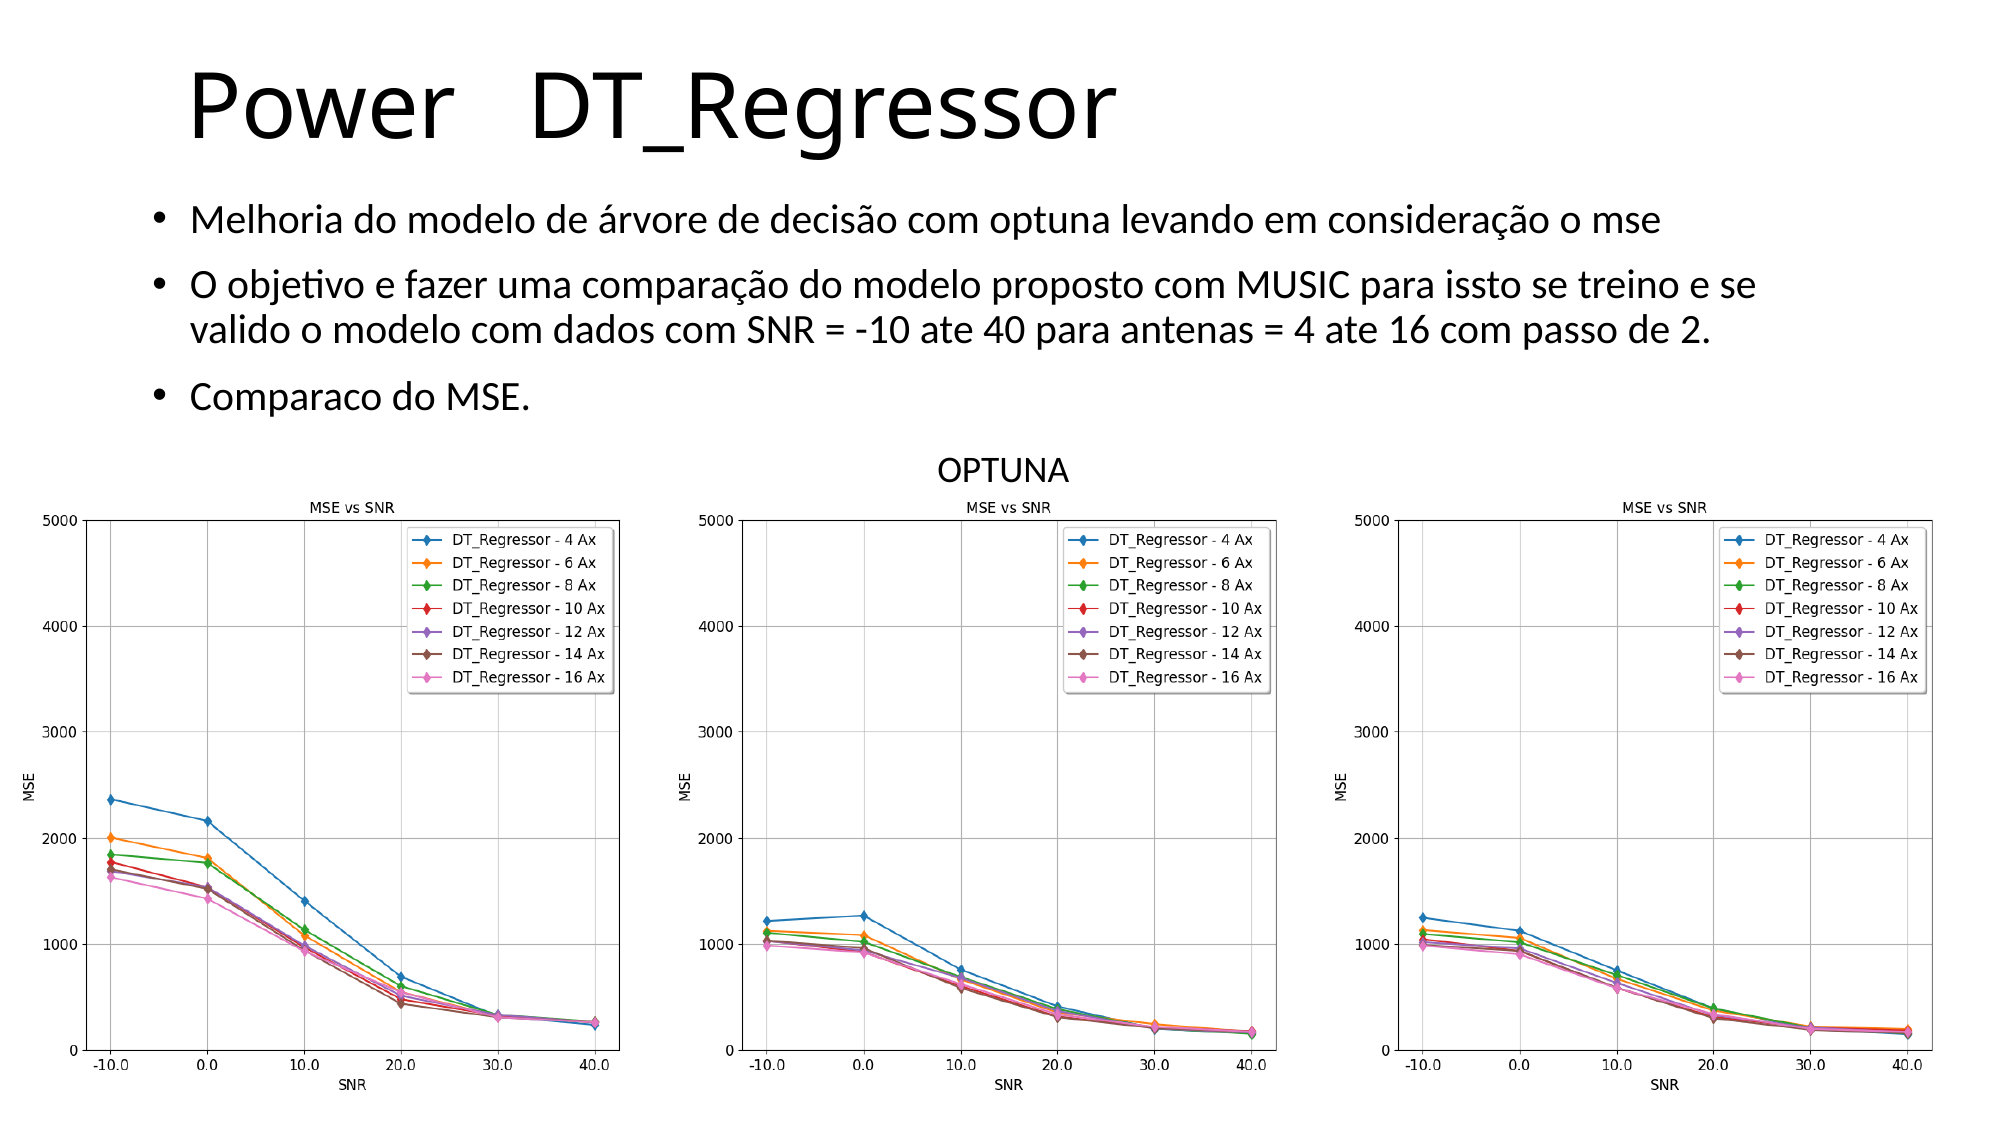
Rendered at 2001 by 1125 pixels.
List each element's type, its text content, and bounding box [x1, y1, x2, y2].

title Power DT_Regressor [171, 0, 1897, 218]
picture [0, 437, 2000, 1125]
list Melhoria do modelo de árvore de decisão com optuna levando em consideração o mse O objetivo e fazer uma comparação do modelo proposto com MUSIC para issto se treino e se valido o modelo com dados com SNR = -10 ate 40 para antenas = 4 ate 16 com passo de 2. Comparaco do MSE. [137, 189, 1863, 437]
